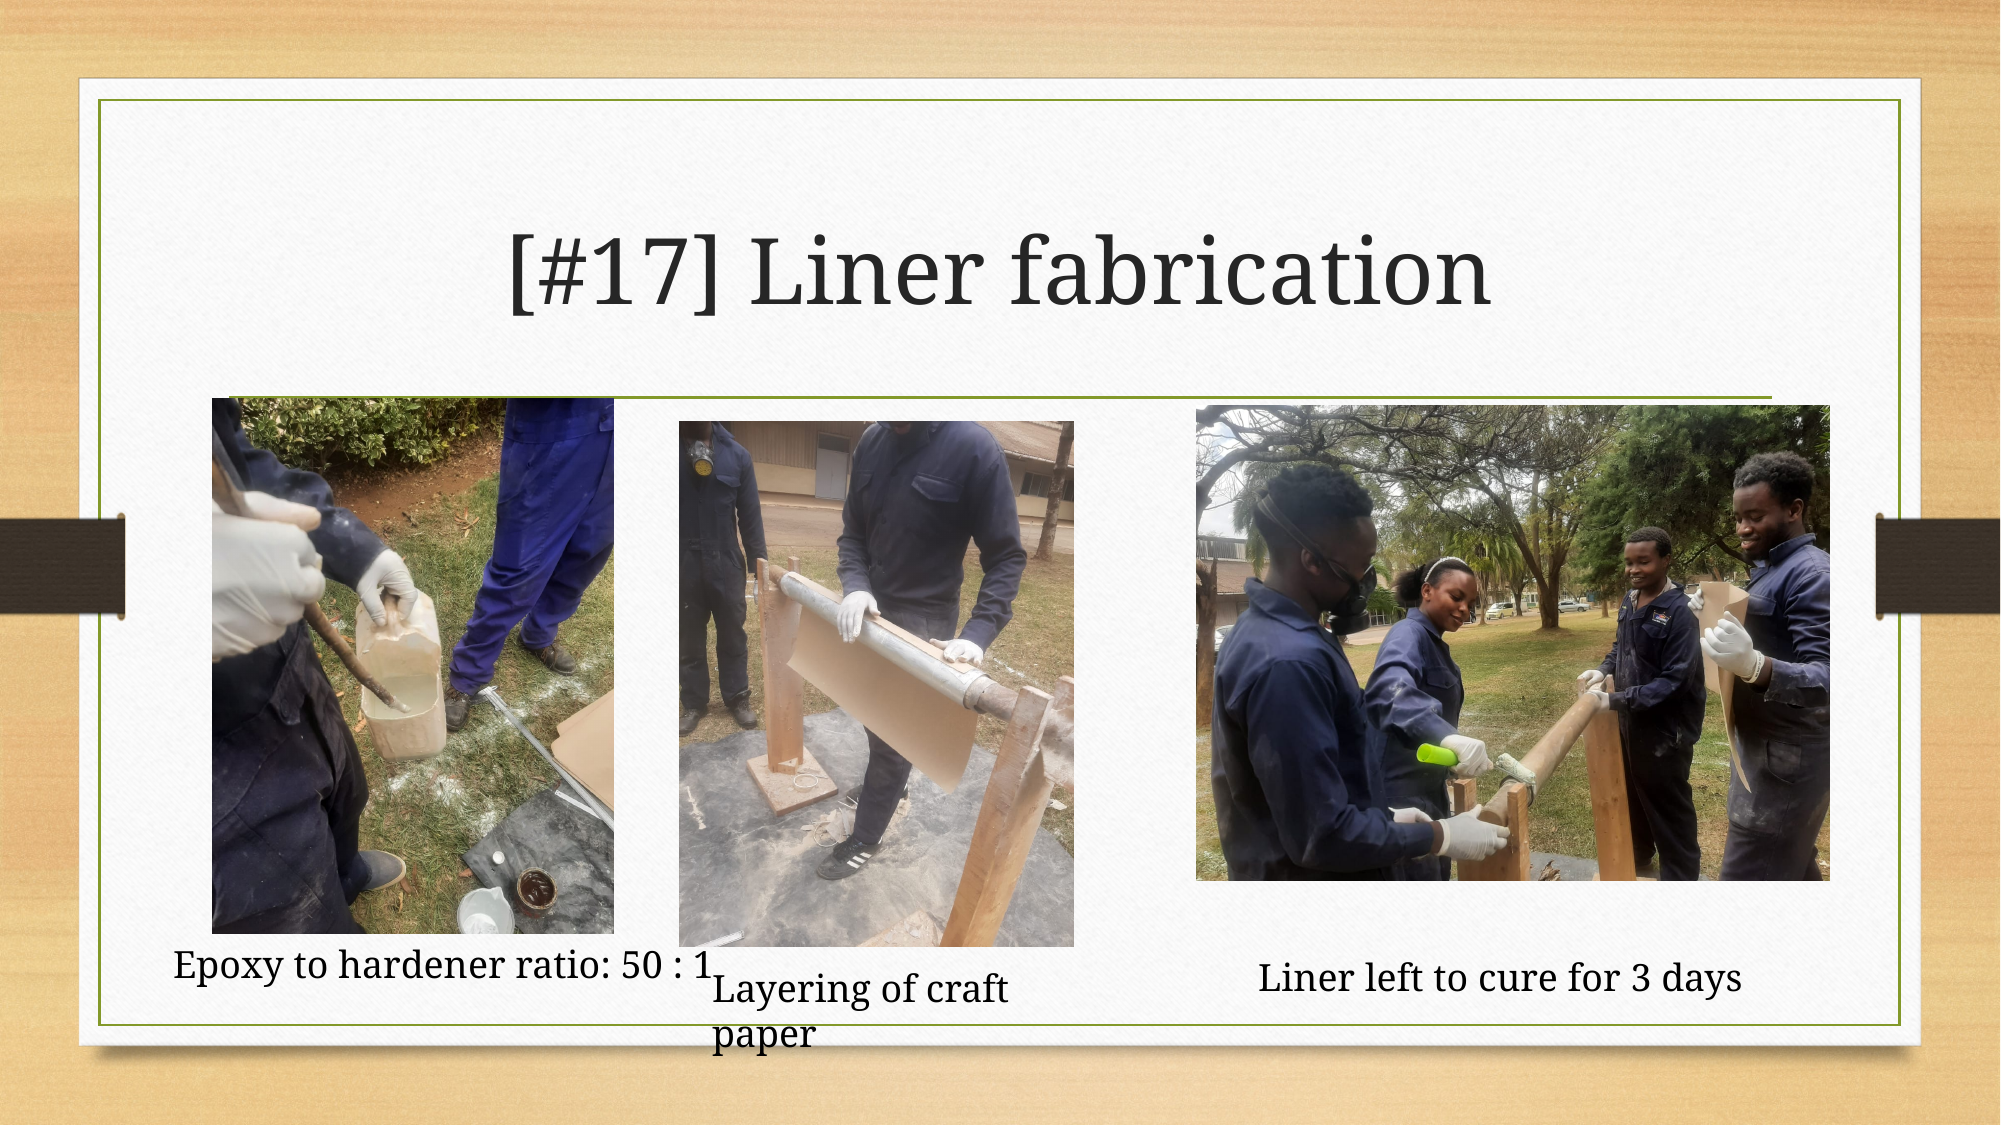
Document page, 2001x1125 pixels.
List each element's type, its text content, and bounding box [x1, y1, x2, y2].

title [#17] Liner fabrication [212, 161, 1788, 375]
picture [0, 0, 2001, 1125]
text_box Epoxy to hardener ratio: 50 : 1 [158, 933, 753, 993]
text_box Layering of craft paper [697, 957, 1129, 1063]
text_box Liner left to cure for 3 days [1243, 946, 1814, 1007]
